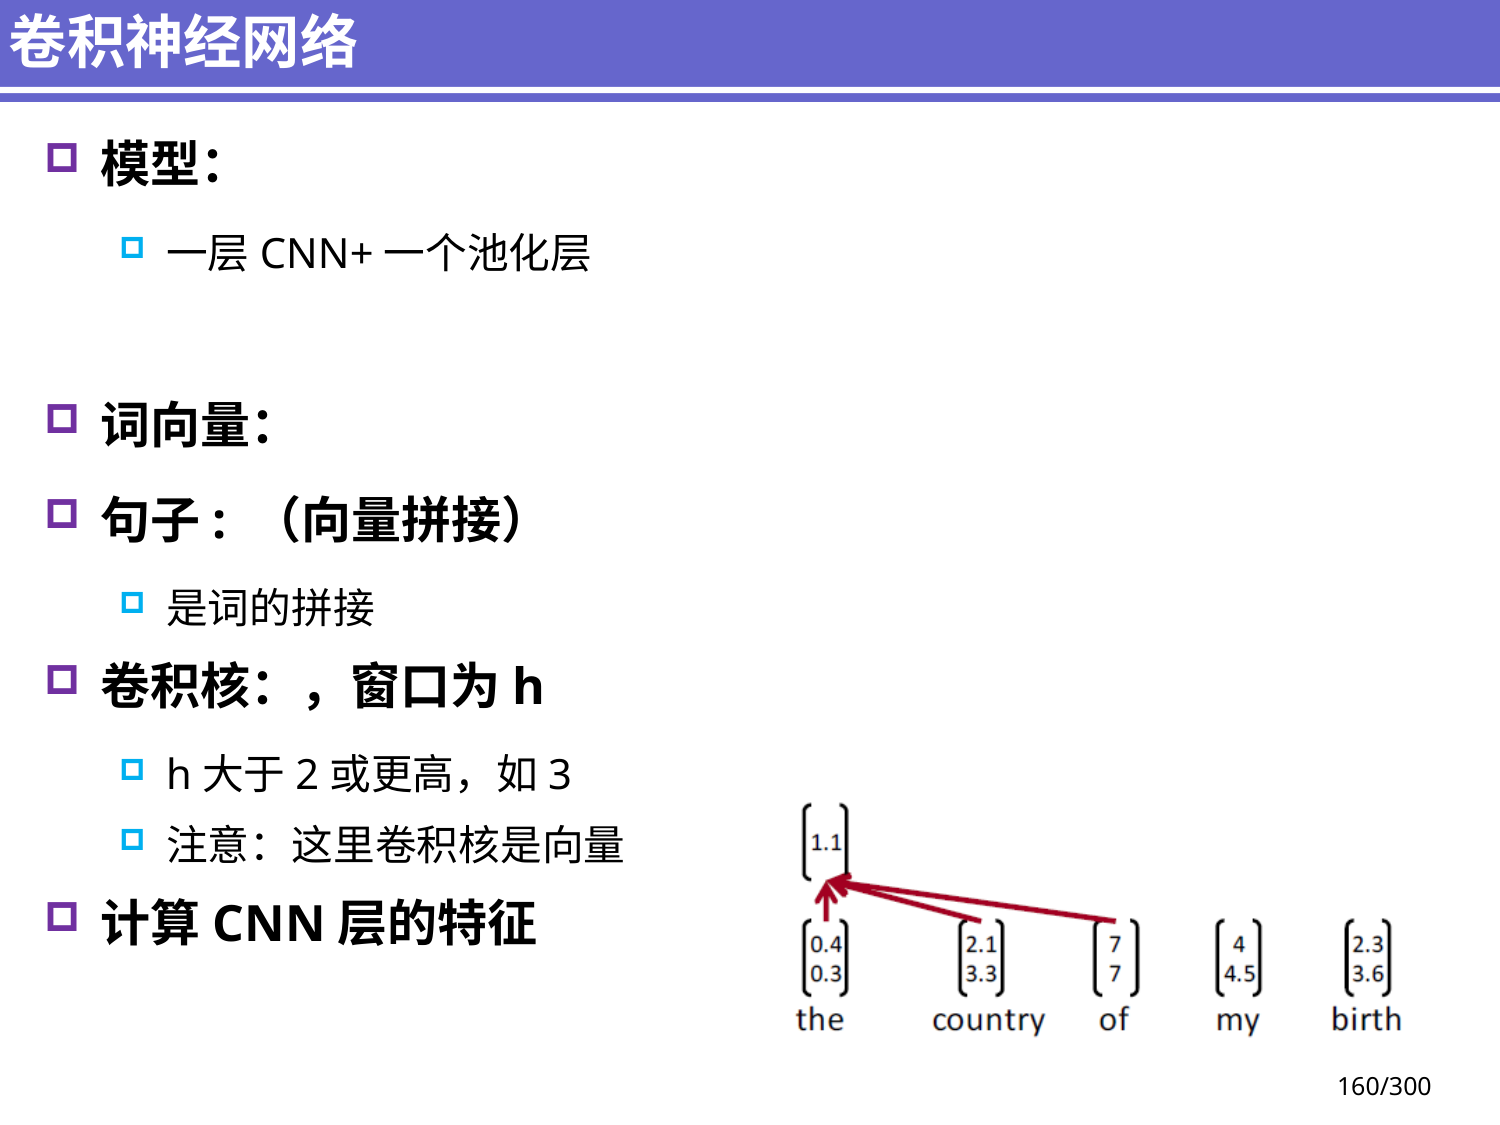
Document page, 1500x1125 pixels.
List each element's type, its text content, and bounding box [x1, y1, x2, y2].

picture [785, 792, 1420, 1043]
slide_number 160/300 [1291, 1058, 1447, 1112]
title 卷积神经网络 [0, 7, 1309, 73]
